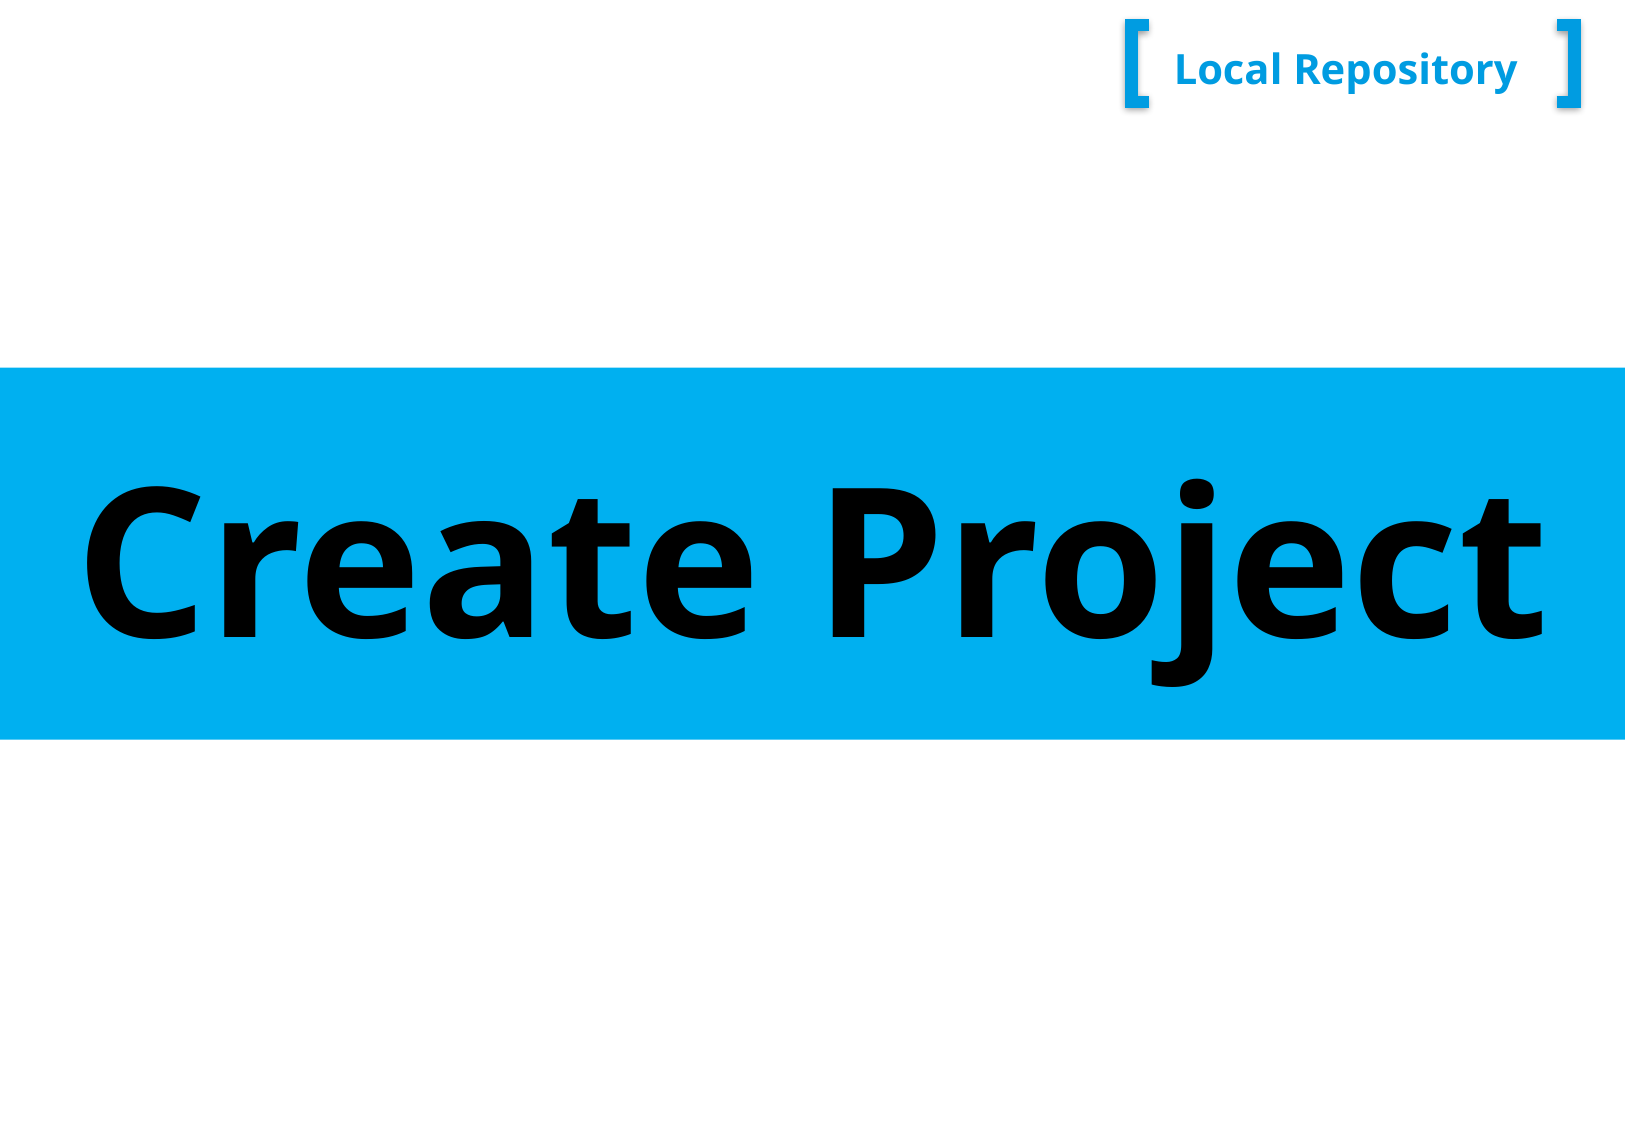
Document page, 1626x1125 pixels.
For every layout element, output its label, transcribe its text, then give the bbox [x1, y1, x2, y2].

title Local Repository [1161, 39, 1546, 97]
list Create Project [0, 367, 1625, 740]
